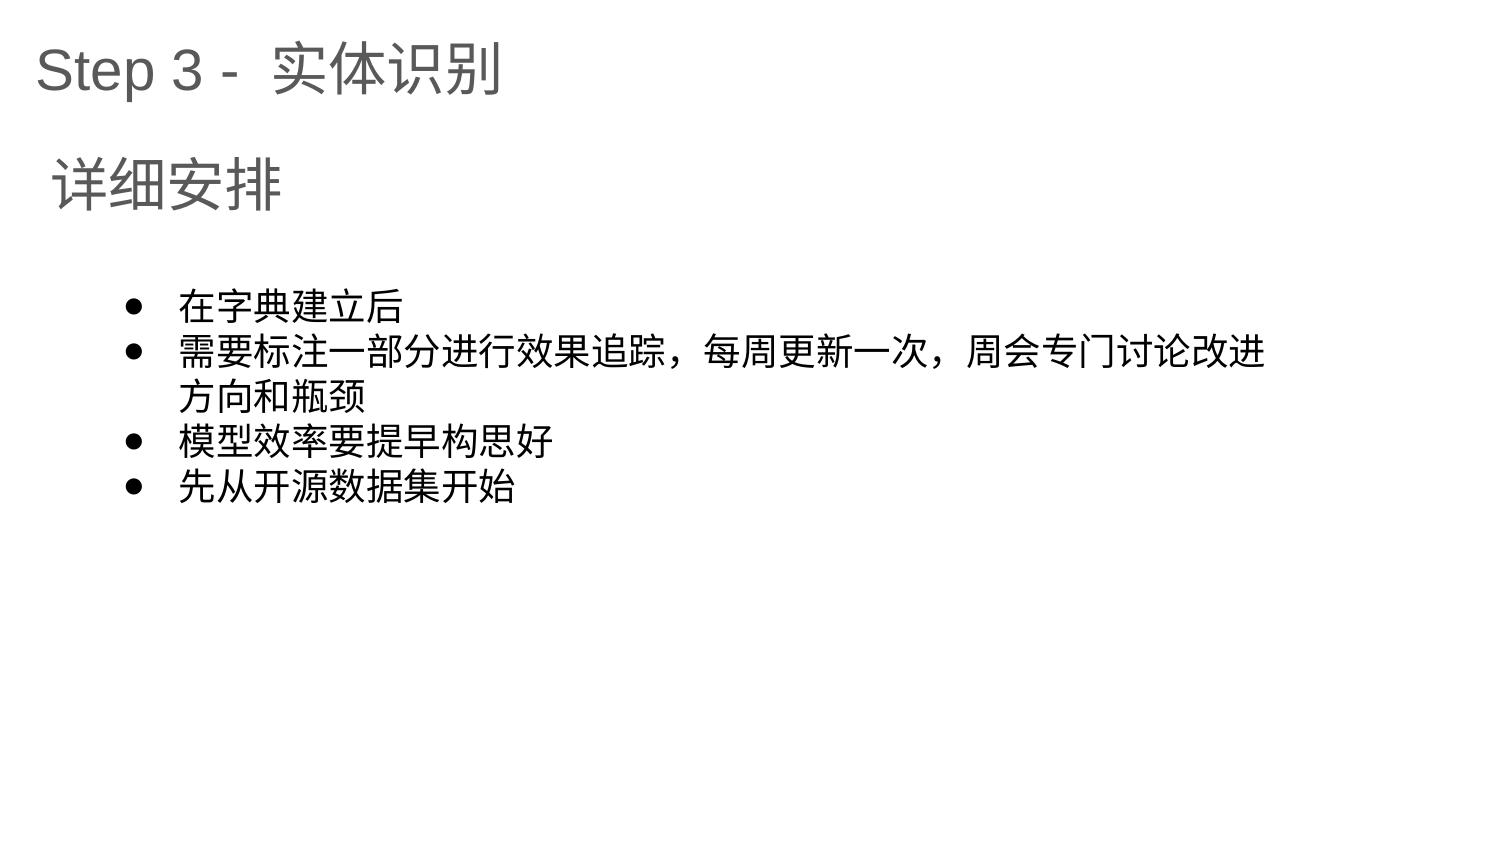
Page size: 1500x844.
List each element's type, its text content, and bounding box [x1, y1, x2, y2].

subtitle Step 3 - 实体识别 [20, 16, 1207, 110]
text_box 在字典建立后 需要标注一部分进行效果追踪，每周更新一次，周会专门讨论改进方向和瓶颈 模型效率要提早构思好 先从开源数据集开始 [89, 267, 1284, 407]
text_box 详细安排 [35, 132, 528, 226]
